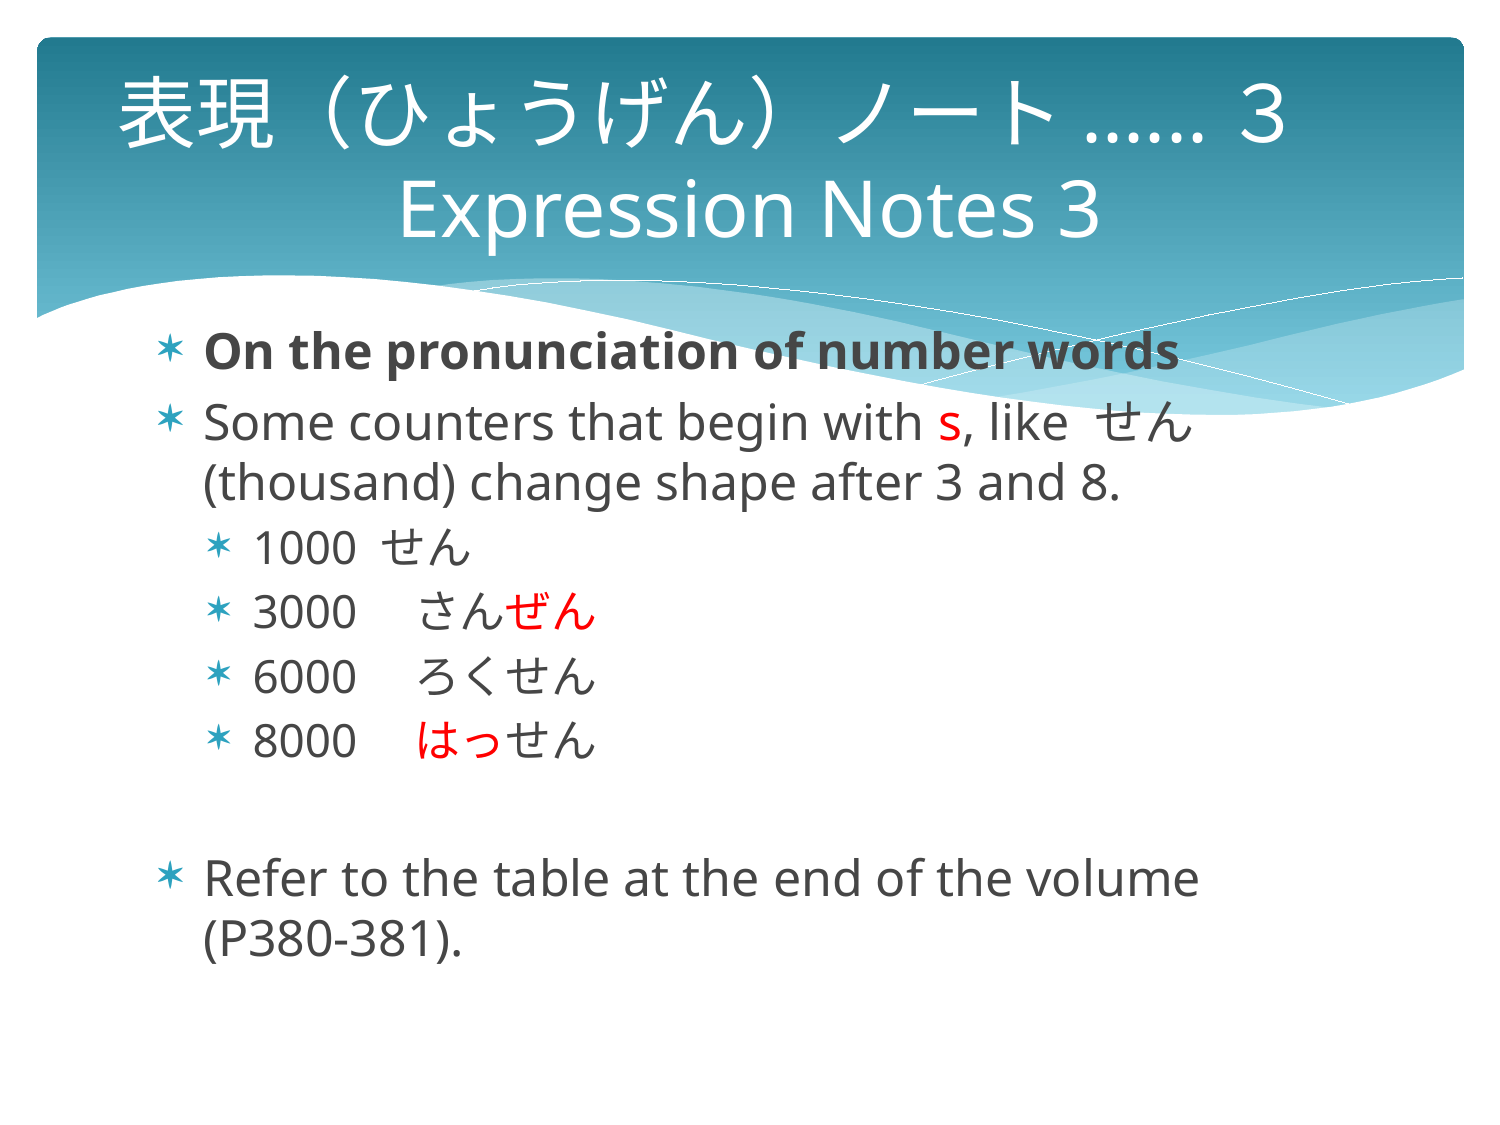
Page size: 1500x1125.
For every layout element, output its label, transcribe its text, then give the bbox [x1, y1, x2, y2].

title 表現（ひょうげん）ノート......３ Expression Notes 3 [75, 55, 1425, 261]
list On the pronunciation of number words Some counters that begin with s, like せん(thousand) change shape after 3 and 8. 1000 せん 3000 さんぜん 6000 ろくせん 8000 はっせん Refer to the table at the end of the volume (P380-381). [143, 312, 1359, 1005]
